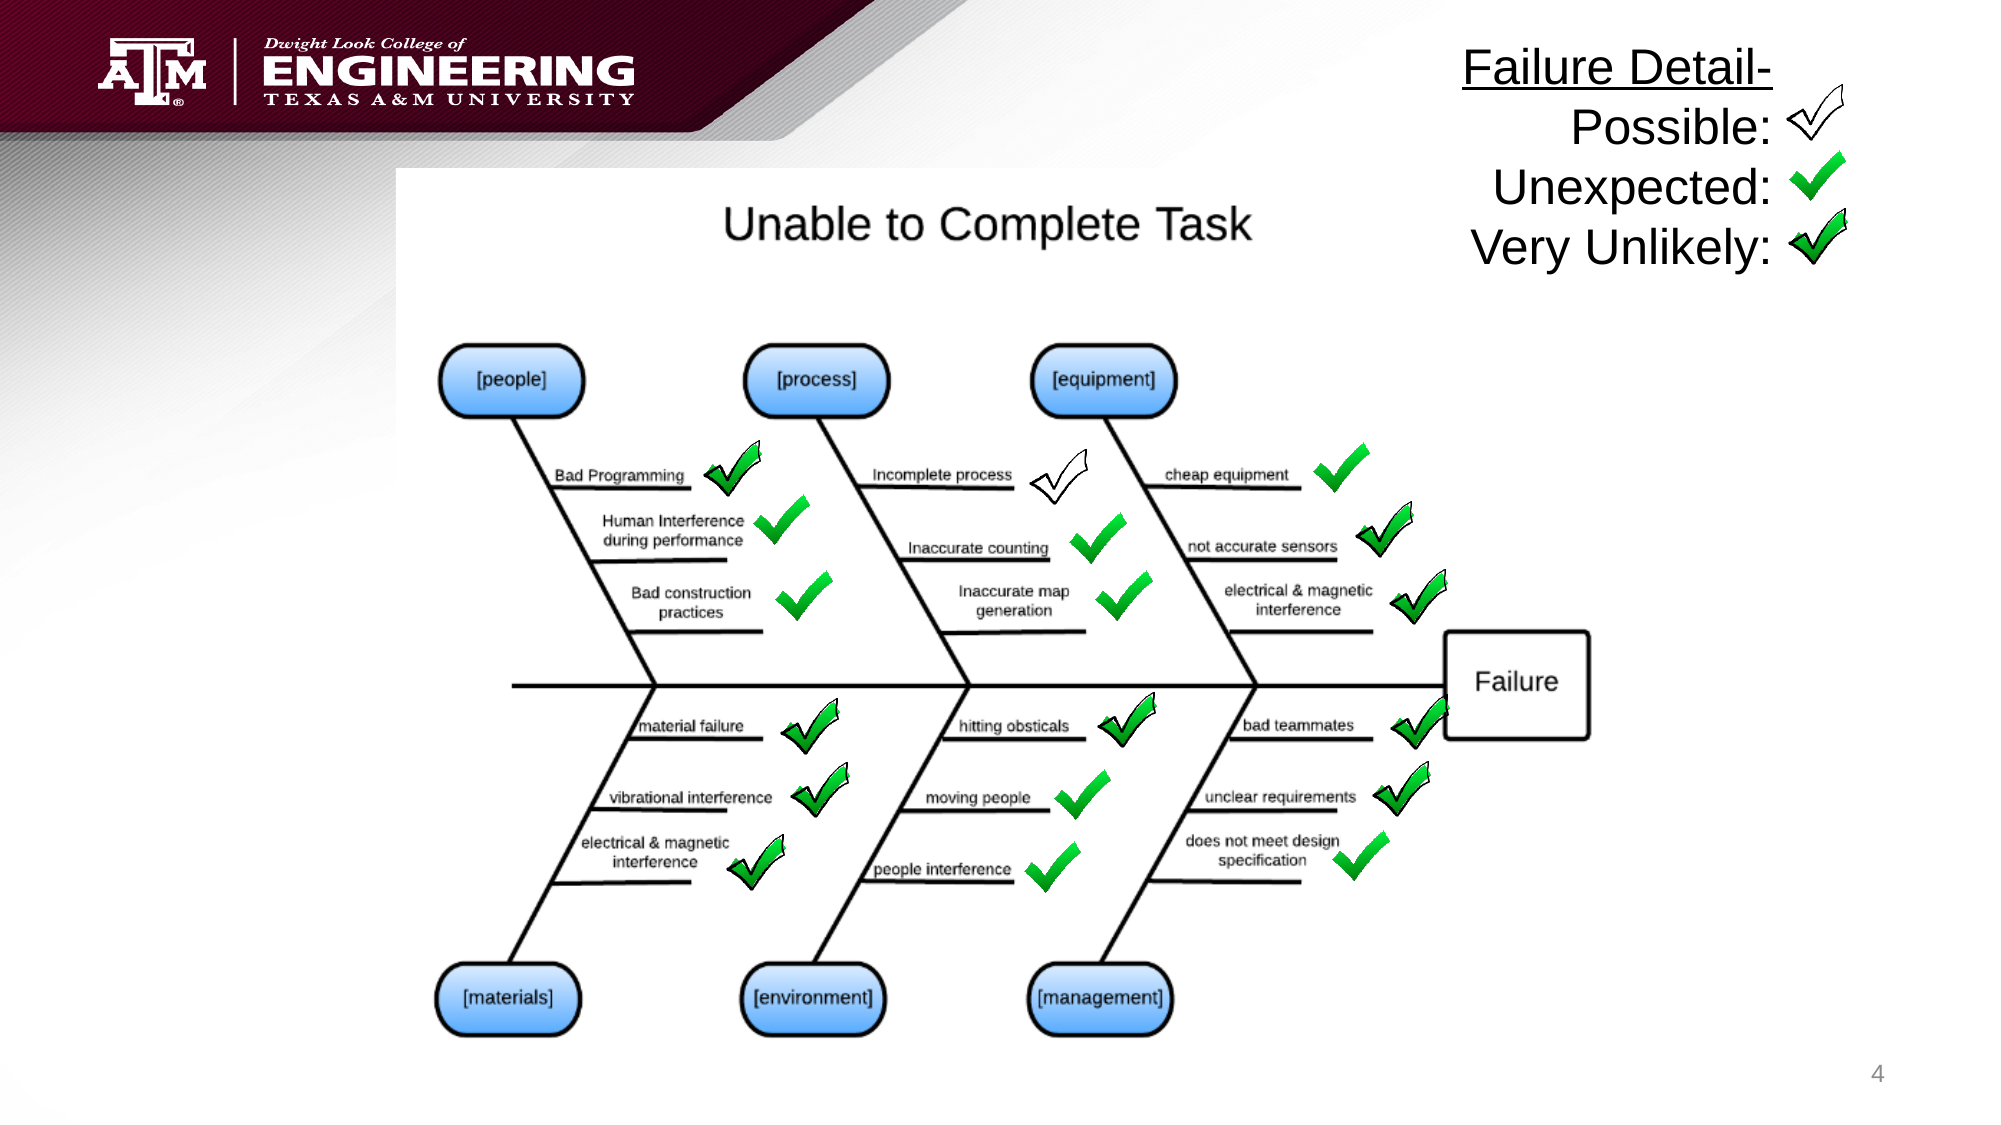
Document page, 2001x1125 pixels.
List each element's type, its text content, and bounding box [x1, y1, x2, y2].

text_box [1356, 743, 1445, 832]
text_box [775, 745, 864, 834]
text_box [687, 423, 776, 512]
picture [0, 0, 2001, 1125]
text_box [765, 681, 854, 770]
slide_number 4 [1433, 1042, 1900, 1103]
text_box Failure Detail- Possible: Unexpected: Very Unlikely: [1374, 26, 1788, 282]
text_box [1375, 676, 1464, 765]
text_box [1373, 552, 1462, 641]
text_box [711, 817, 800, 906]
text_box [1339, 484, 1428, 573]
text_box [1082, 675, 1171, 764]
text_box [1773, 191, 1862, 280]
